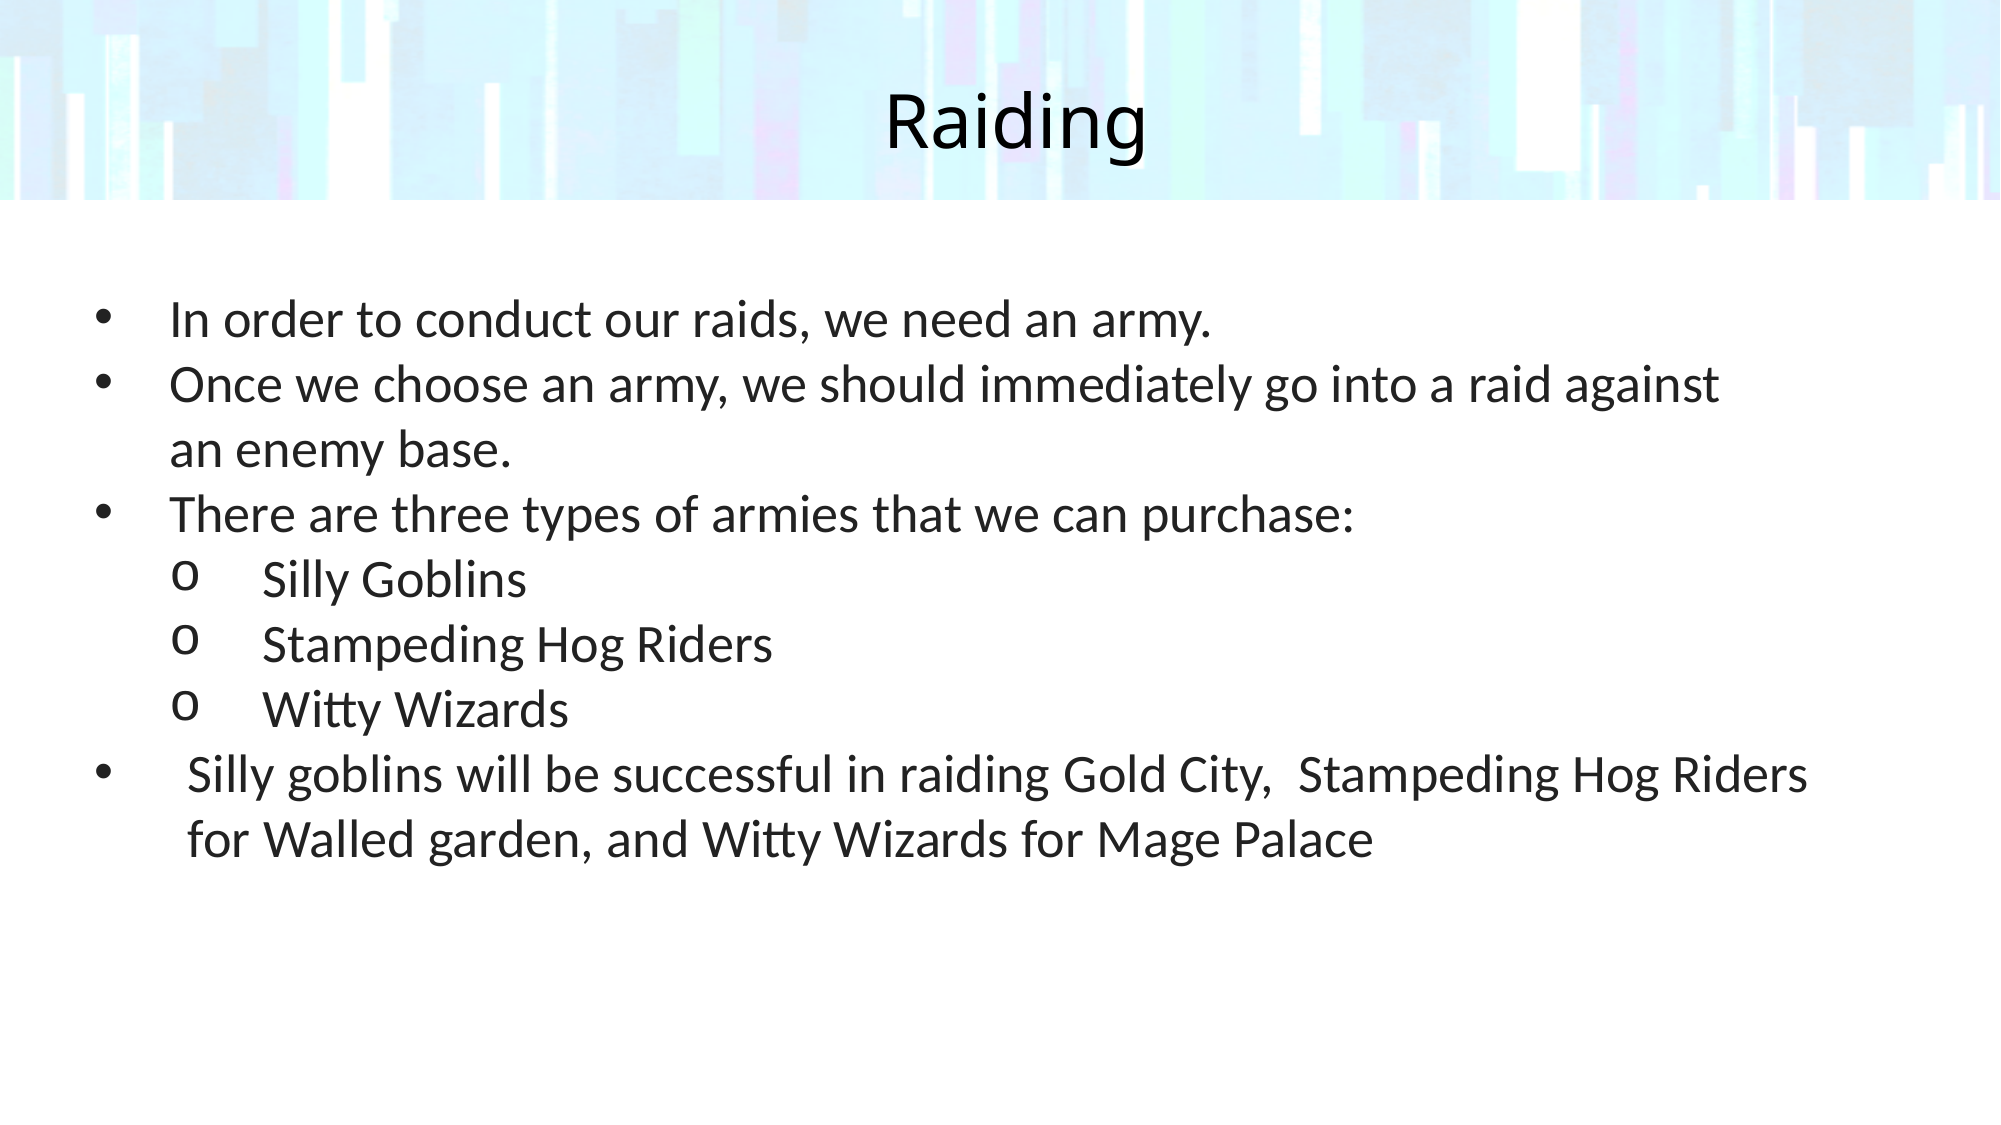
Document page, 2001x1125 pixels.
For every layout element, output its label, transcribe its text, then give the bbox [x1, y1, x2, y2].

title Raiding [133, 24, 1900, 213]
text_box In order to conduct our raids, we need an army. Once we choose an army, we should immediately go into a raid against an enemy base. There are three types of armies that we can purchase: Silly Goblins Stampeding Hog Riders Witty Wizards Silly goblins will be successful in raiding Gold City, Stampeding Hog Riders for Walled garden, and Witty Wizards for Mage Palace [79, 275, 1964, 1121]
